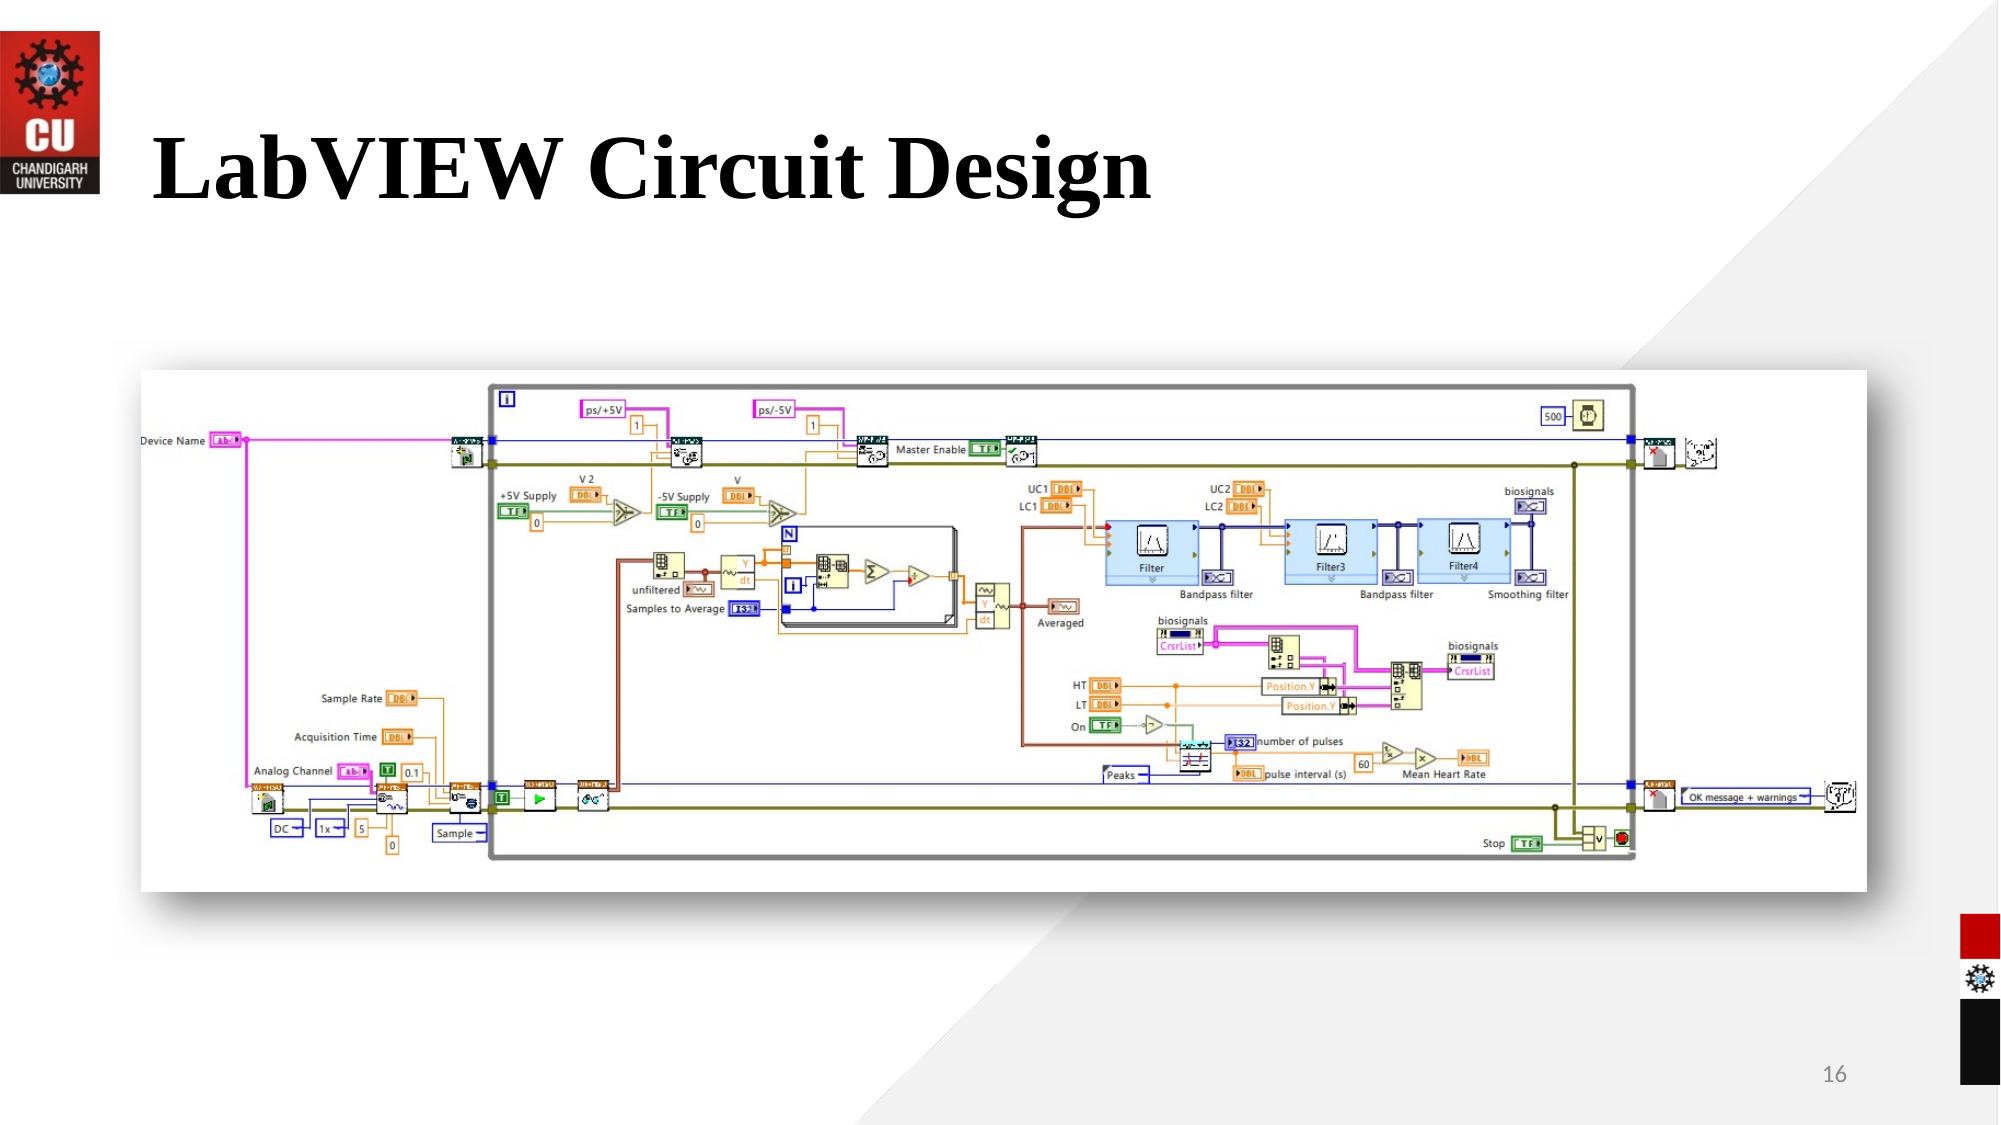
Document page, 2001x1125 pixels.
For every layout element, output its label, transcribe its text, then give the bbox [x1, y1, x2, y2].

slide_number 16 [1412, 1042, 1863, 1103]
picture [0, 0, 2001, 1125]
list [141, 370, 1867, 892]
title LabVIEW Circuit Design [137, 59, 1863, 278]
